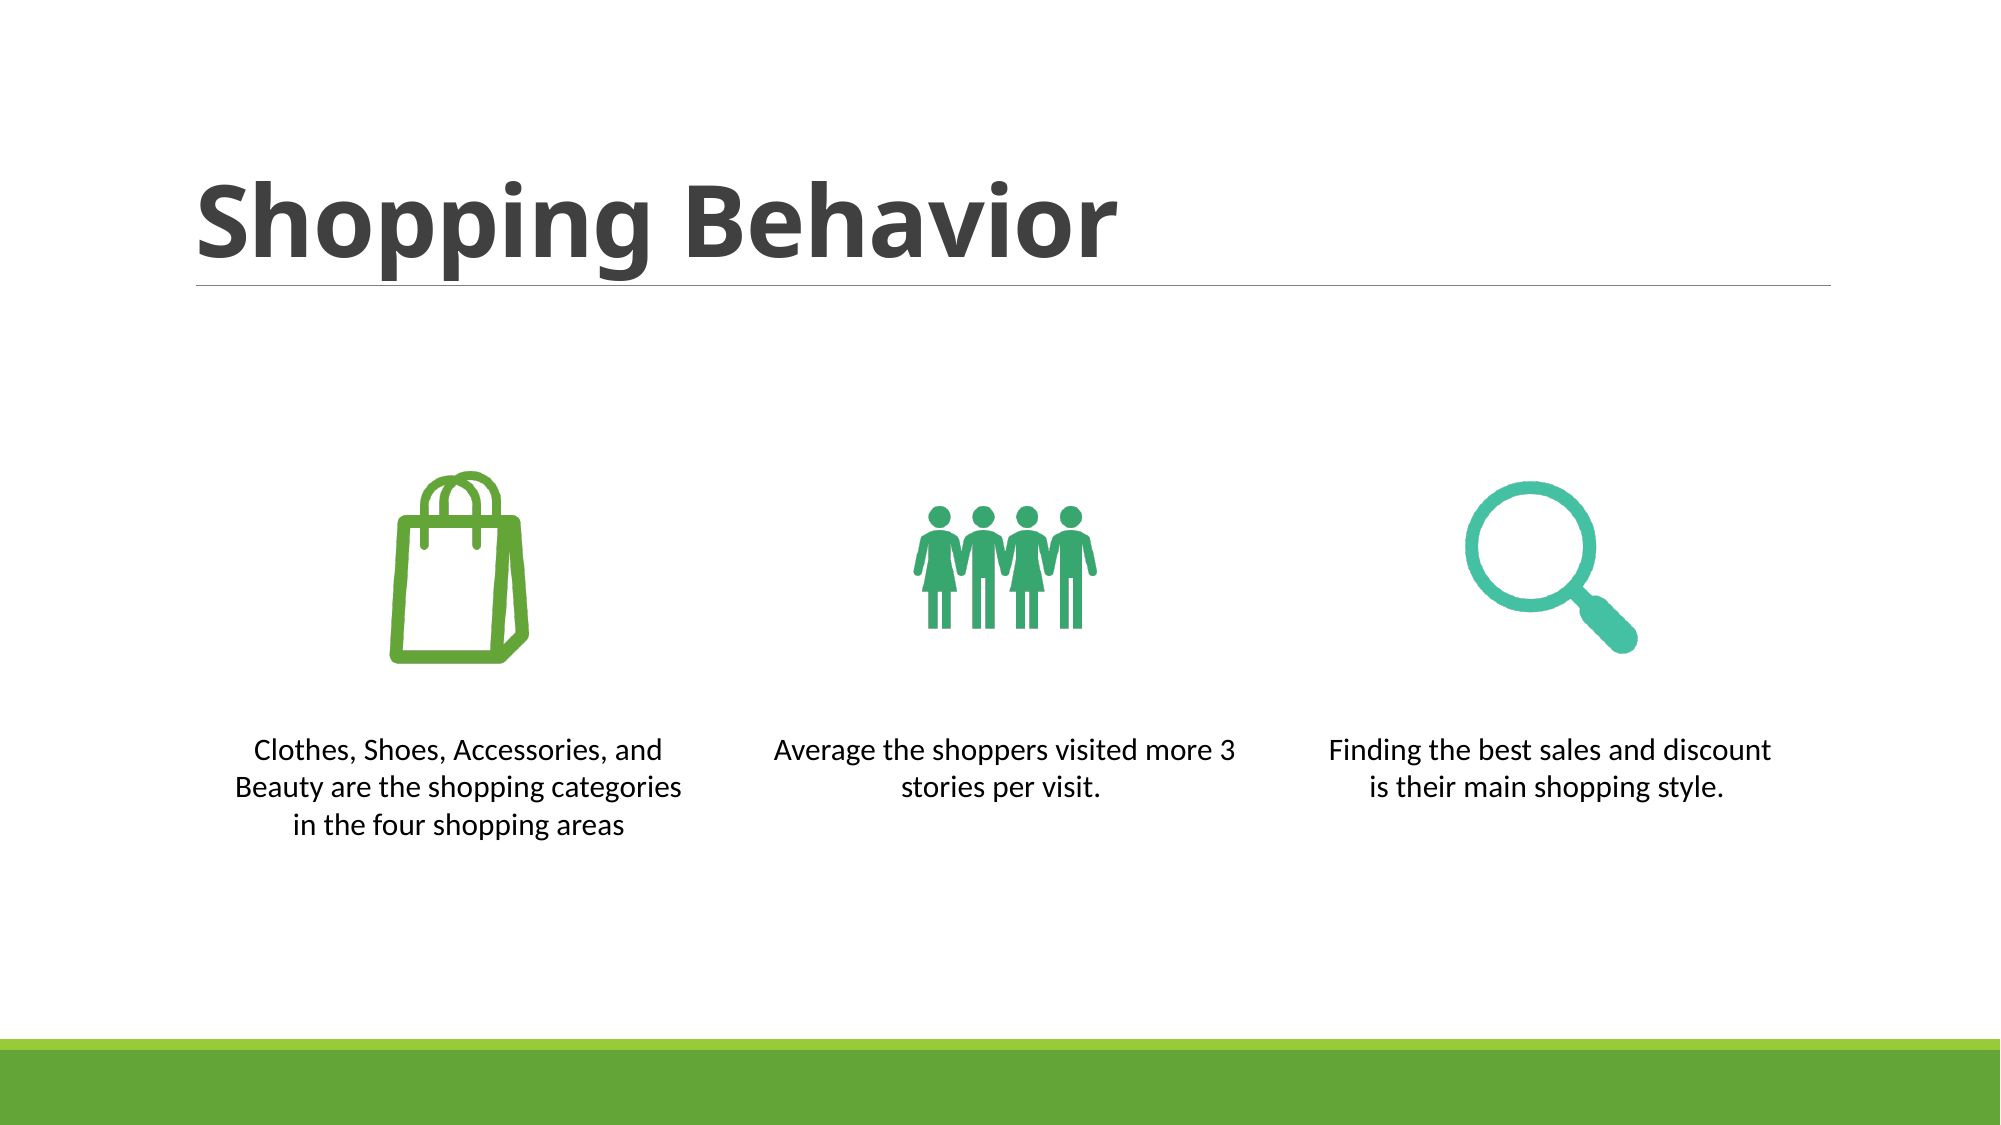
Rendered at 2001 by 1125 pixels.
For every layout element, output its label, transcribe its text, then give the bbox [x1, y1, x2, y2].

title Shopping Behavior [180, 47, 1830, 285]
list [179, 343, 1831, 966]
